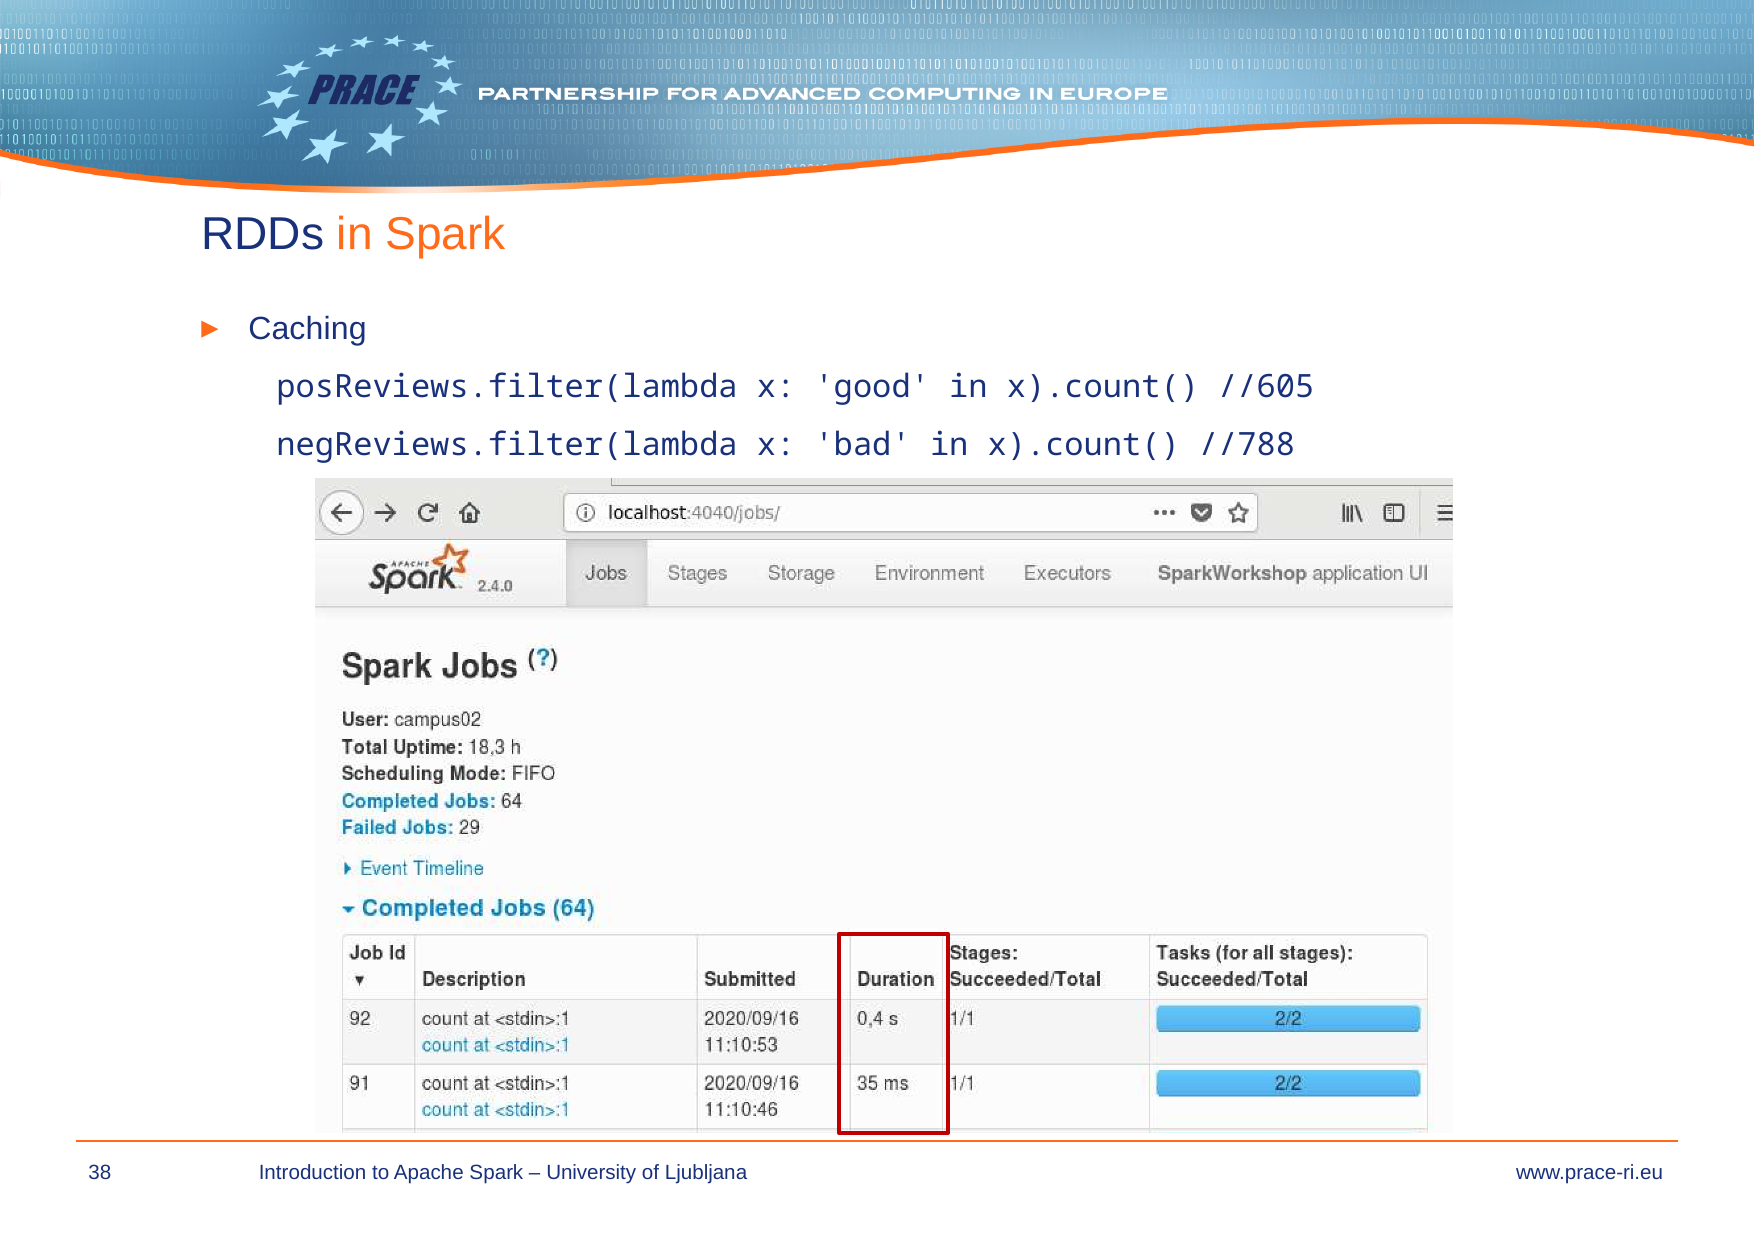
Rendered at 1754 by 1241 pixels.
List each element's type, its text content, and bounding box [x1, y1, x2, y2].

picture [0, 0, 1754, 198]
list Caching posReviews.filter(lambda x: 'good' in x).count() //605 negReviews.filter(lambda x: 'bad' in x).count() //788 [186, 273, 1728, 1089]
picture [315, 477, 1453, 1134]
title RDDs in Spark [186, 126, 1582, 273]
